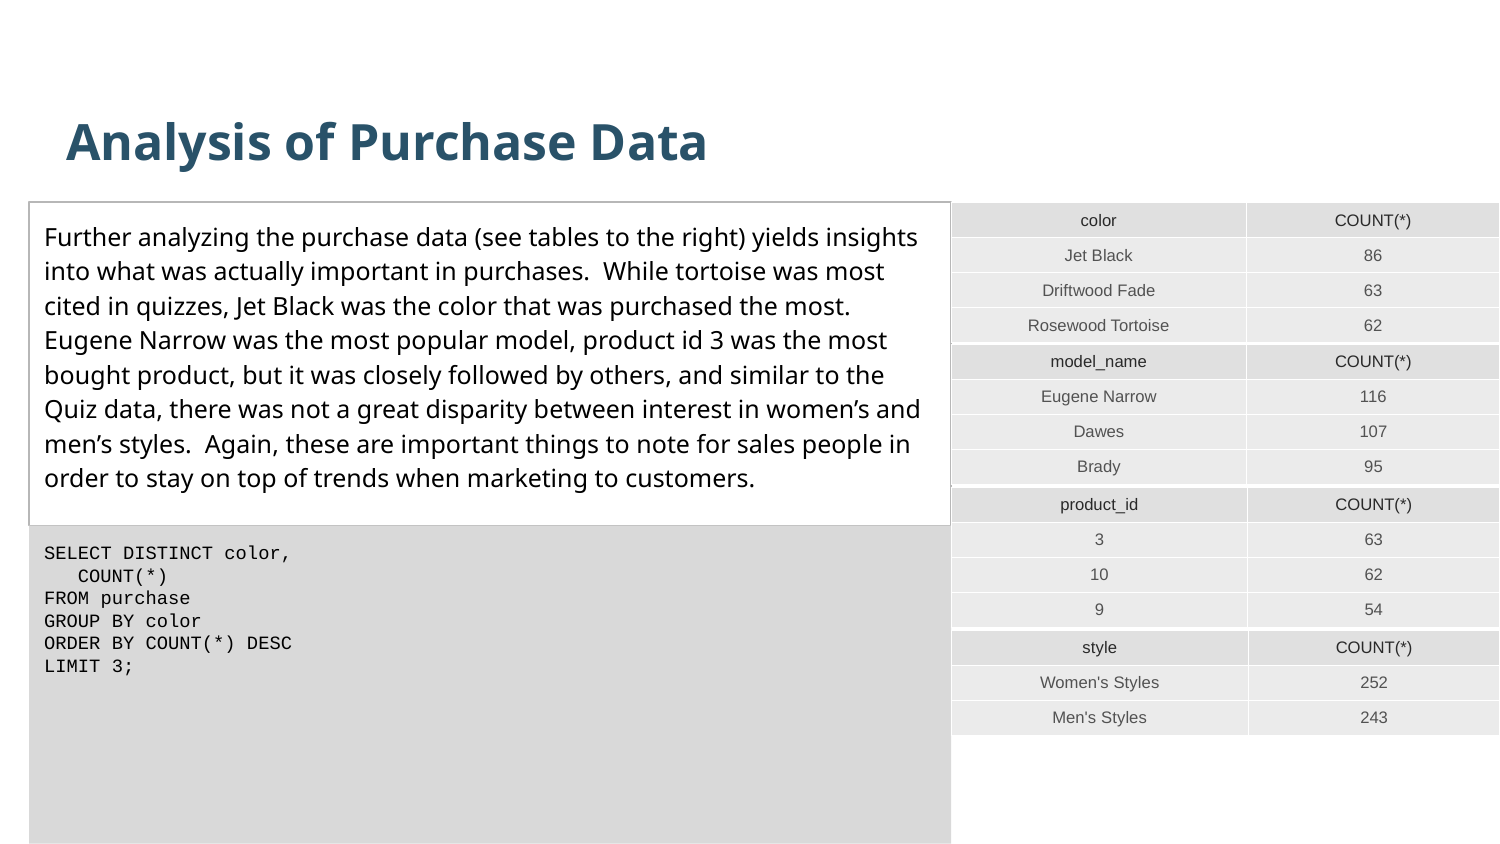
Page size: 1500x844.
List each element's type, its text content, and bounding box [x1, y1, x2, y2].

table_cell 10 [952, 558, 1247, 592]
table_cell Brady [952, 450, 1246, 484]
table_cell 63 [1247, 273, 1499, 307]
table_cell 54 [1248, 593, 1499, 627]
table_cell Driftwood Fade [952, 273, 1246, 307]
table_cell 3 [952, 523, 1247, 557]
text_box SELECT DISTINCT color, COUNT(*) FROM purchase GROUP BY color ORDER BY COUNT(*) DESC LIMIT 3; [29, 525, 952, 844]
text_box Analysis of Purchase Data [51, 48, 1449, 186]
text_box Further analyzing the purchase data (see tables to the right) yields insights into what was actually important in purchases. While tortoise was most cited in quizzes, Jet Black was the color that was purchased the most. Eugene Narrow was the most popular model, product id 3 was the most bought product, but it was closely followed by others, and similar to the Quiz data, there was not a great disparity between interest in women’s and men’s styles. Again, these are important things to note for sales people in order to stay on top of trends when marketing to customers. [29, 389, 952, 525]
table_cell Jet Black [952, 238, 1246, 272]
table_cell 62 [1248, 558, 1499, 592]
table_cell 62 [1247, 308, 1499, 342]
table_cell Women's Styles [952, 666, 1248, 700]
table_header style [952, 631, 1248, 665]
table_cell 63 [1248, 523, 1499, 557]
table_header COUNT(*) [1247, 203, 1499, 237]
table_cell Rosewood Tortoise [952, 308, 1246, 342]
table_cell 252 [1249, 666, 1499, 700]
table_header product_id [952, 488, 1247, 522]
table_cell 86 [1247, 238, 1499, 272]
table_cell Dawes [952, 415, 1246, 449]
table_cell 116 [1247, 380, 1499, 414]
table_header COUNT(*) [1249, 631, 1499, 665]
table_cell Eugene Narrow [952, 380, 1246, 414]
table_cell 9 [952, 593, 1247, 627]
table_header COUNT(*) [1248, 488, 1499, 522]
table_header COUNT(*) [1247, 345, 1499, 379]
table_cell Men's Styles [952, 701, 1248, 735]
table_header model_name [952, 345, 1246, 379]
table_cell 95 [1247, 450, 1499, 484]
table_cell 107 [1247, 415, 1499, 449]
text_box Further analyzing the purchase data (see tables to the right) yields insights into what was actually important in purchases. While tortoise was most cited in quizzes, Jet Black was the color that was purchased the most. Eugene Narrow was the most popular model, product id 3 was the most bought product, but it was closely followed by others, and similar to the Quiz data, there was not a great disparity between interest in women’s and men’s styles. Again, these are important things to note for sales people in order to stay on top of trends when marketing to customers. [29, 202, 951, 283]
table_cell 243 [1249, 701, 1499, 735]
text_box [29, 283, 951, 389]
table_header color [952, 203, 1246, 237]
